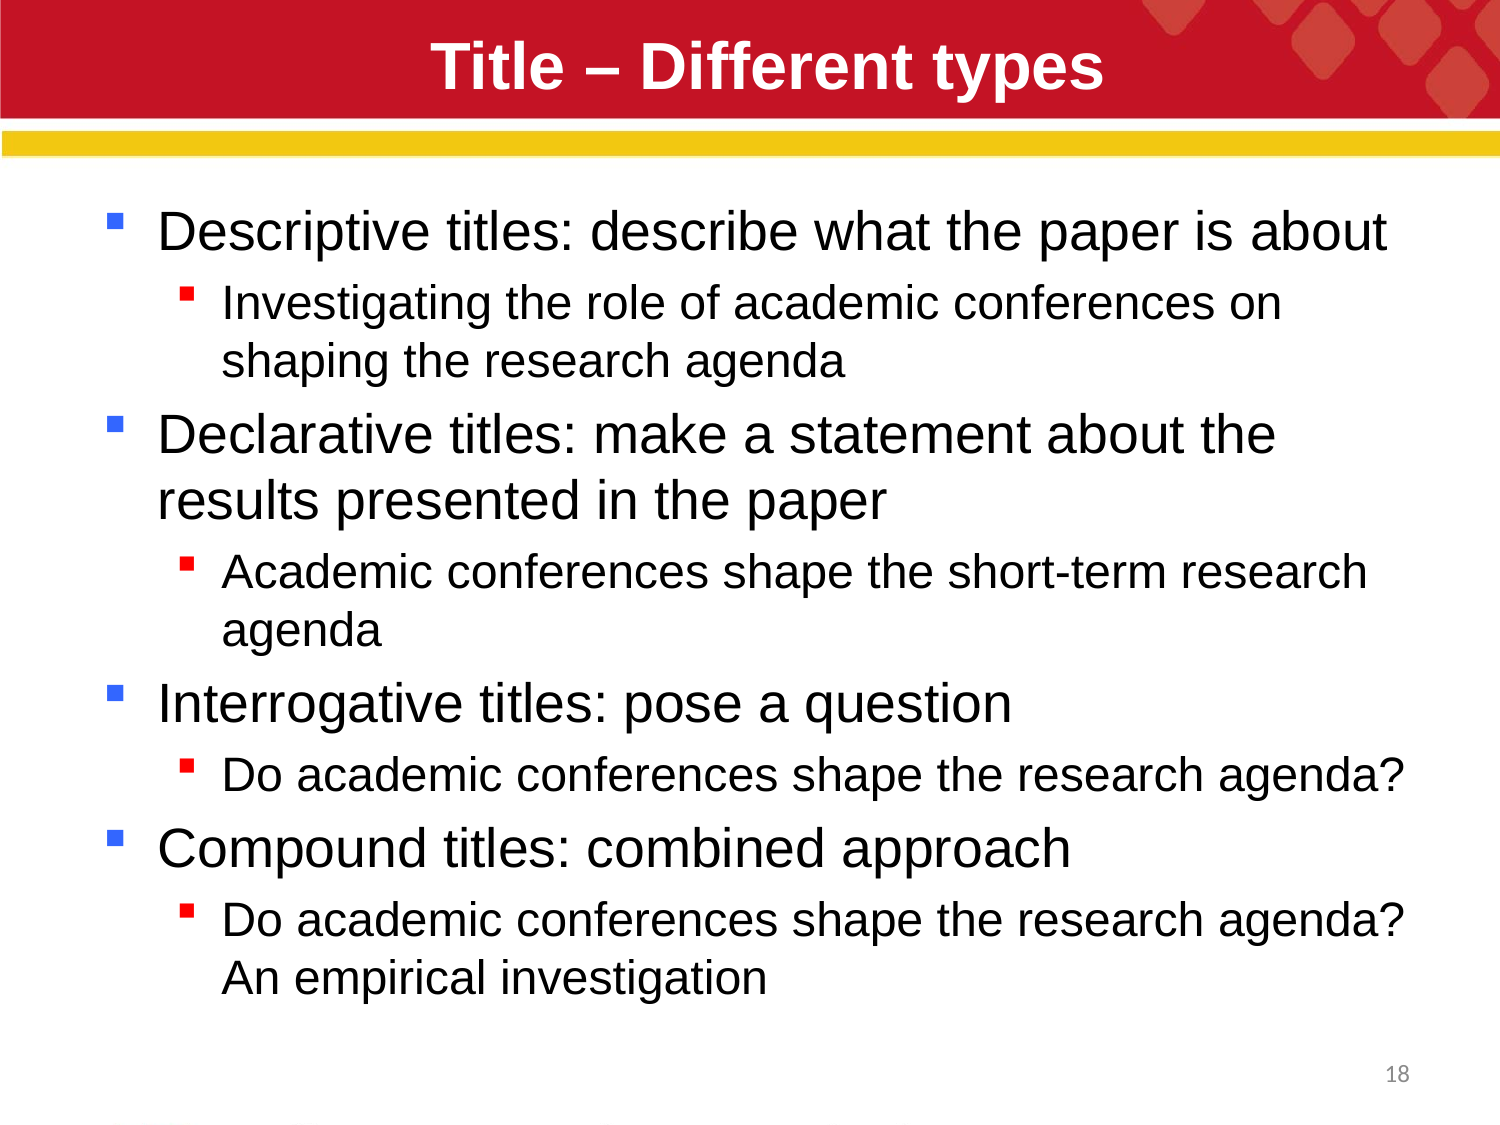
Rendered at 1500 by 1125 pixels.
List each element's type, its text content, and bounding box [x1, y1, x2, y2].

title Title – Different types [75, 12, 1463, 113]
slide_number 18 [1074, 1042, 1425, 1103]
list Descriptive titles: describe what the paper is about Investigating the role of academic conferences on shaping the research agenda Declarative titles: make a statement about the results presented in the paper Academic conferences shape the short-term research agenda Interrogative titles: pose a question Do academic conferences shape the research agenda? Compound titles: combined approach Do academic conferences shape the research agenda? An empirical investigation [87, 187, 1425, 1063]
picture [0, 0, 1500, 1125]
